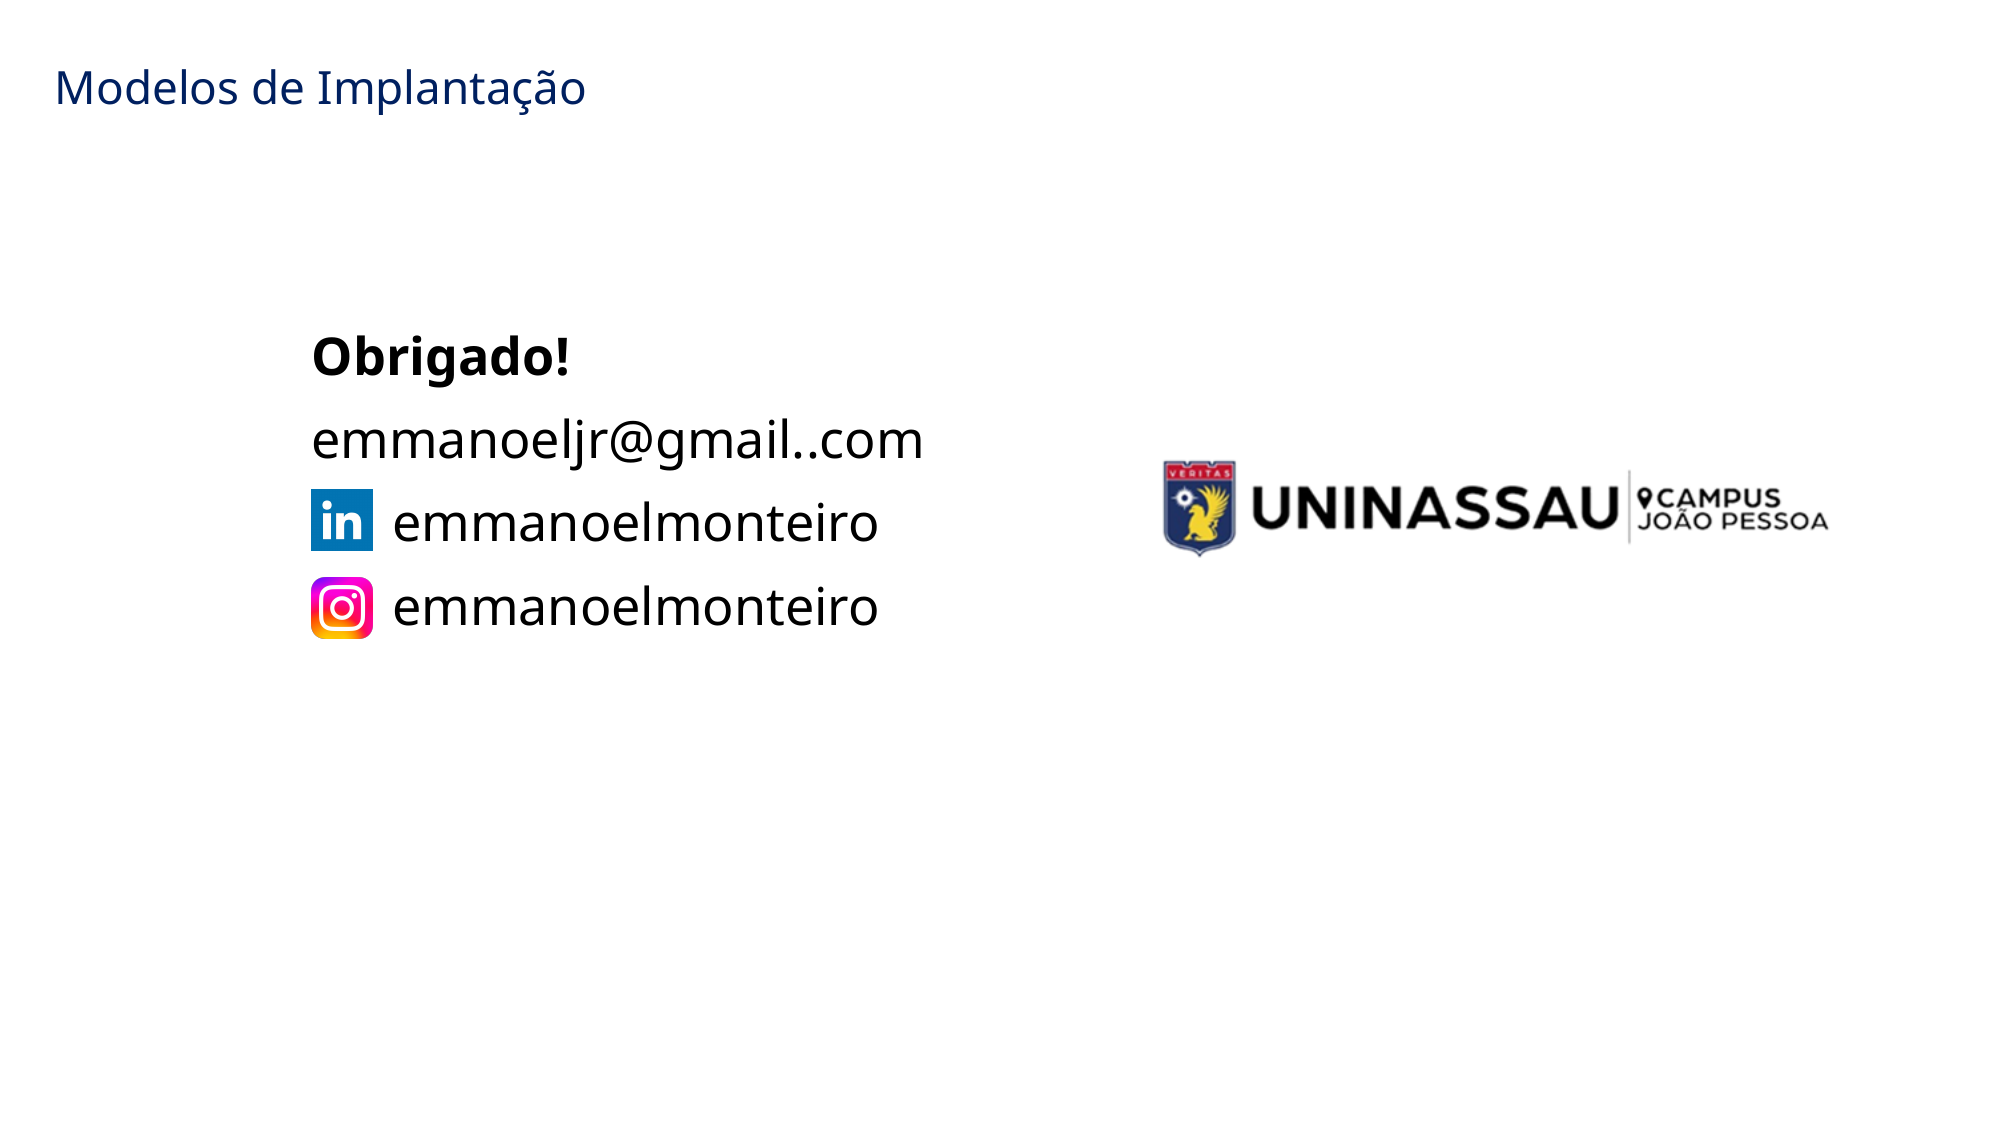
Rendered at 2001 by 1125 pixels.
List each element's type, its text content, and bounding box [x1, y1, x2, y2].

picture [310, 489, 373, 552]
picture [1151, 443, 1837, 567]
text_box Modelos de Implantação [40, 51, 693, 127]
picture [310, 577, 373, 639]
text_box Obrigado! emmanoeljr@gmail..com emmanoelmonteiro emmanoelmonteiro [259, 308, 1255, 377]
